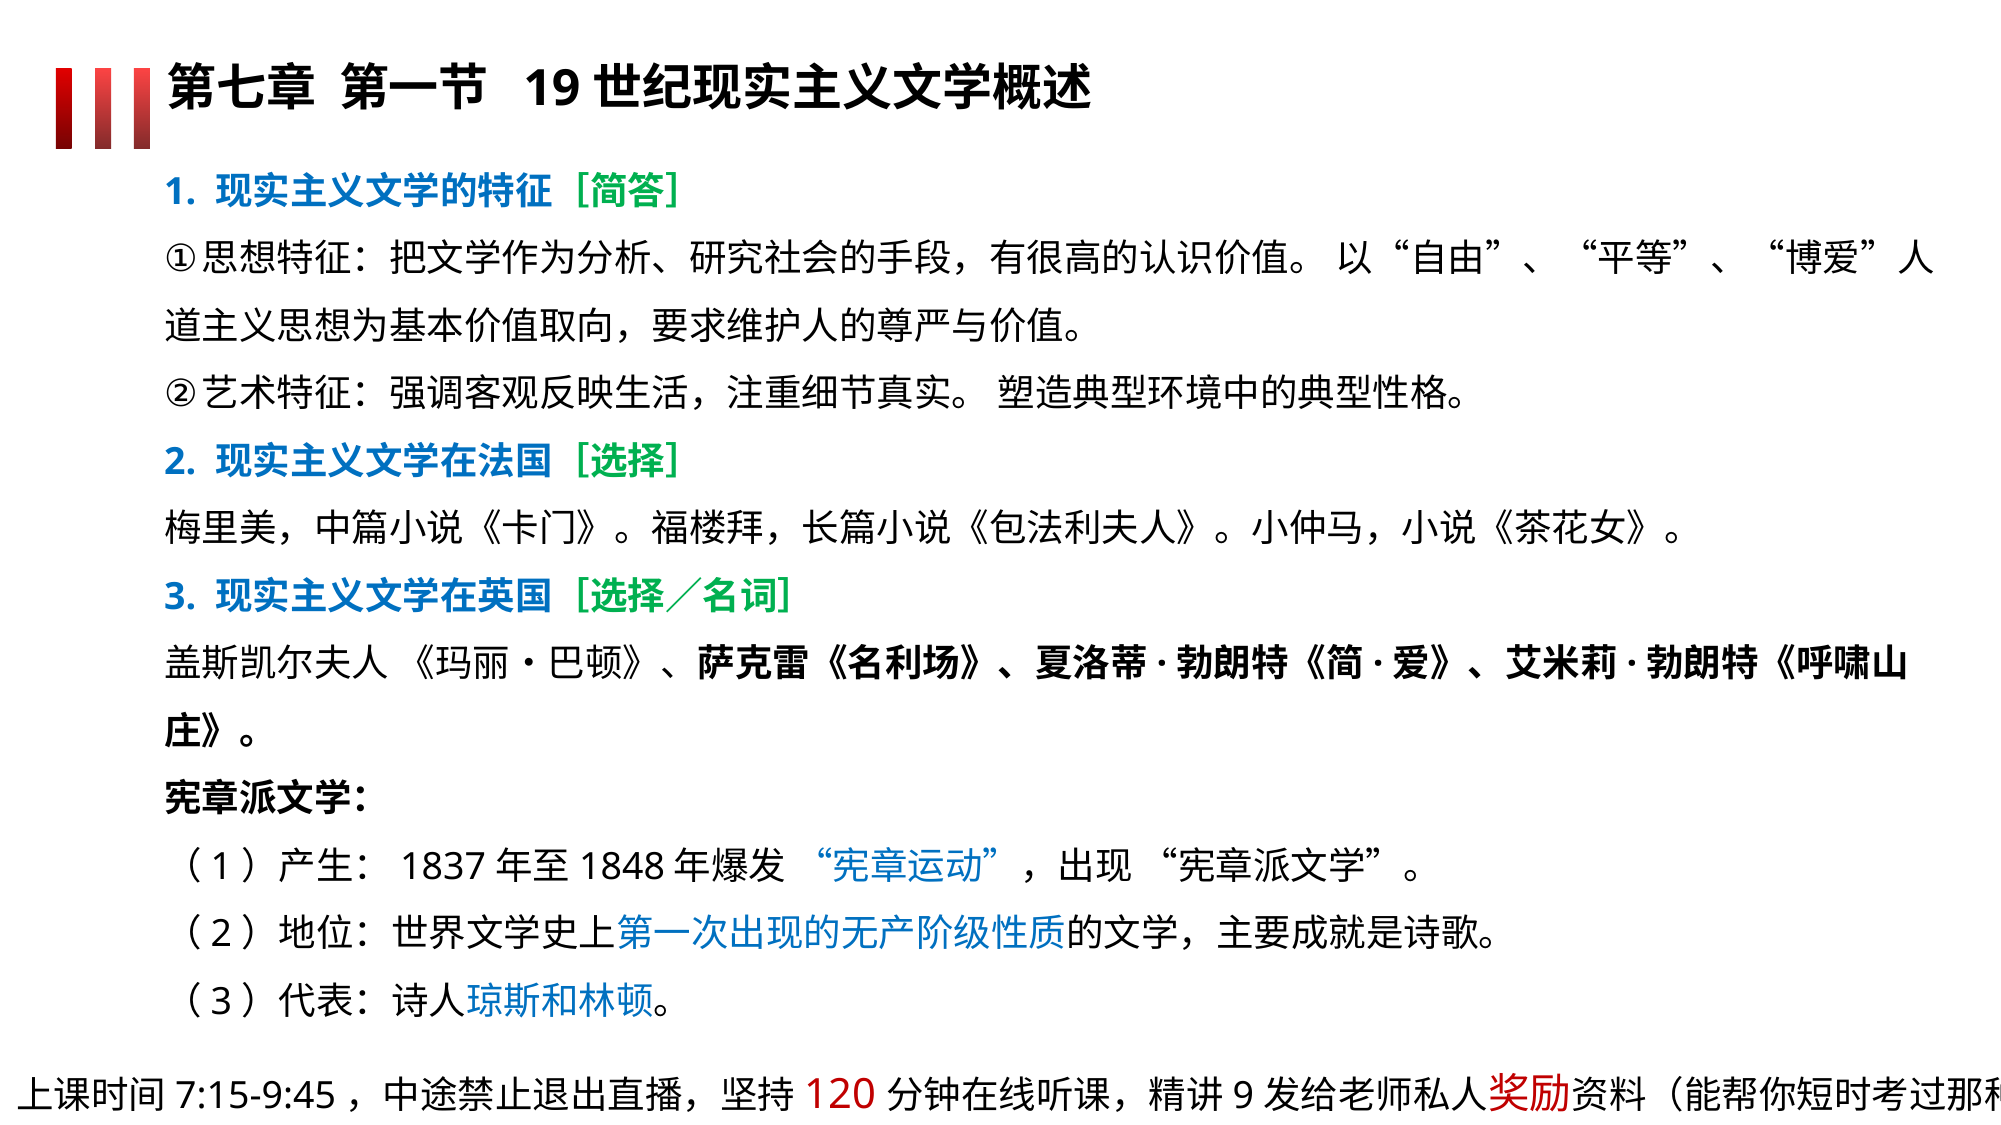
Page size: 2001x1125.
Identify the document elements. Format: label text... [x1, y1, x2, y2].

text_box 1. 现实主义文学的特征［简答］ 思想特征：把文学作为分析、研究社会的手段，有很高的认识价值。 以“自由”、“平等”、“博爱”人道主义思想为基本价值取向，要求维护人的尊严与价值。 艺术特征：强调客观反映生活，注重细节真实。 塑造典型环境中的典型性格。 2. 现实主义文学在法国［选择］ 梅里美，中篇小说《卡门》。福楼拜，长篇小说《包法利夫人》。小仲马，小说《茶花女》。 3. 现实主义文学在英国［选择／名词］ 盖斯凯尔夫人 《玛丽•巴顿》、萨克雷《名利场》、夏洛蒂·勃朗特《简·爱》、艾米莉·勃朗特《呼啸山庄》。 宪章派文学： （1）产生：1837年至1848年爆发 “宪章运动”，出现 “宪章派文学”。 （2）地位：世界文学史上第一次出现的无产阶级性质的文学，主要成就是诗歌。 （3）代表：诗人琼斯和林顿。 [149, 136, 1957, 1029]
text_box 第七章 第一节 19世纪现实主义文学概述 [151, 47, 1108, 123]
